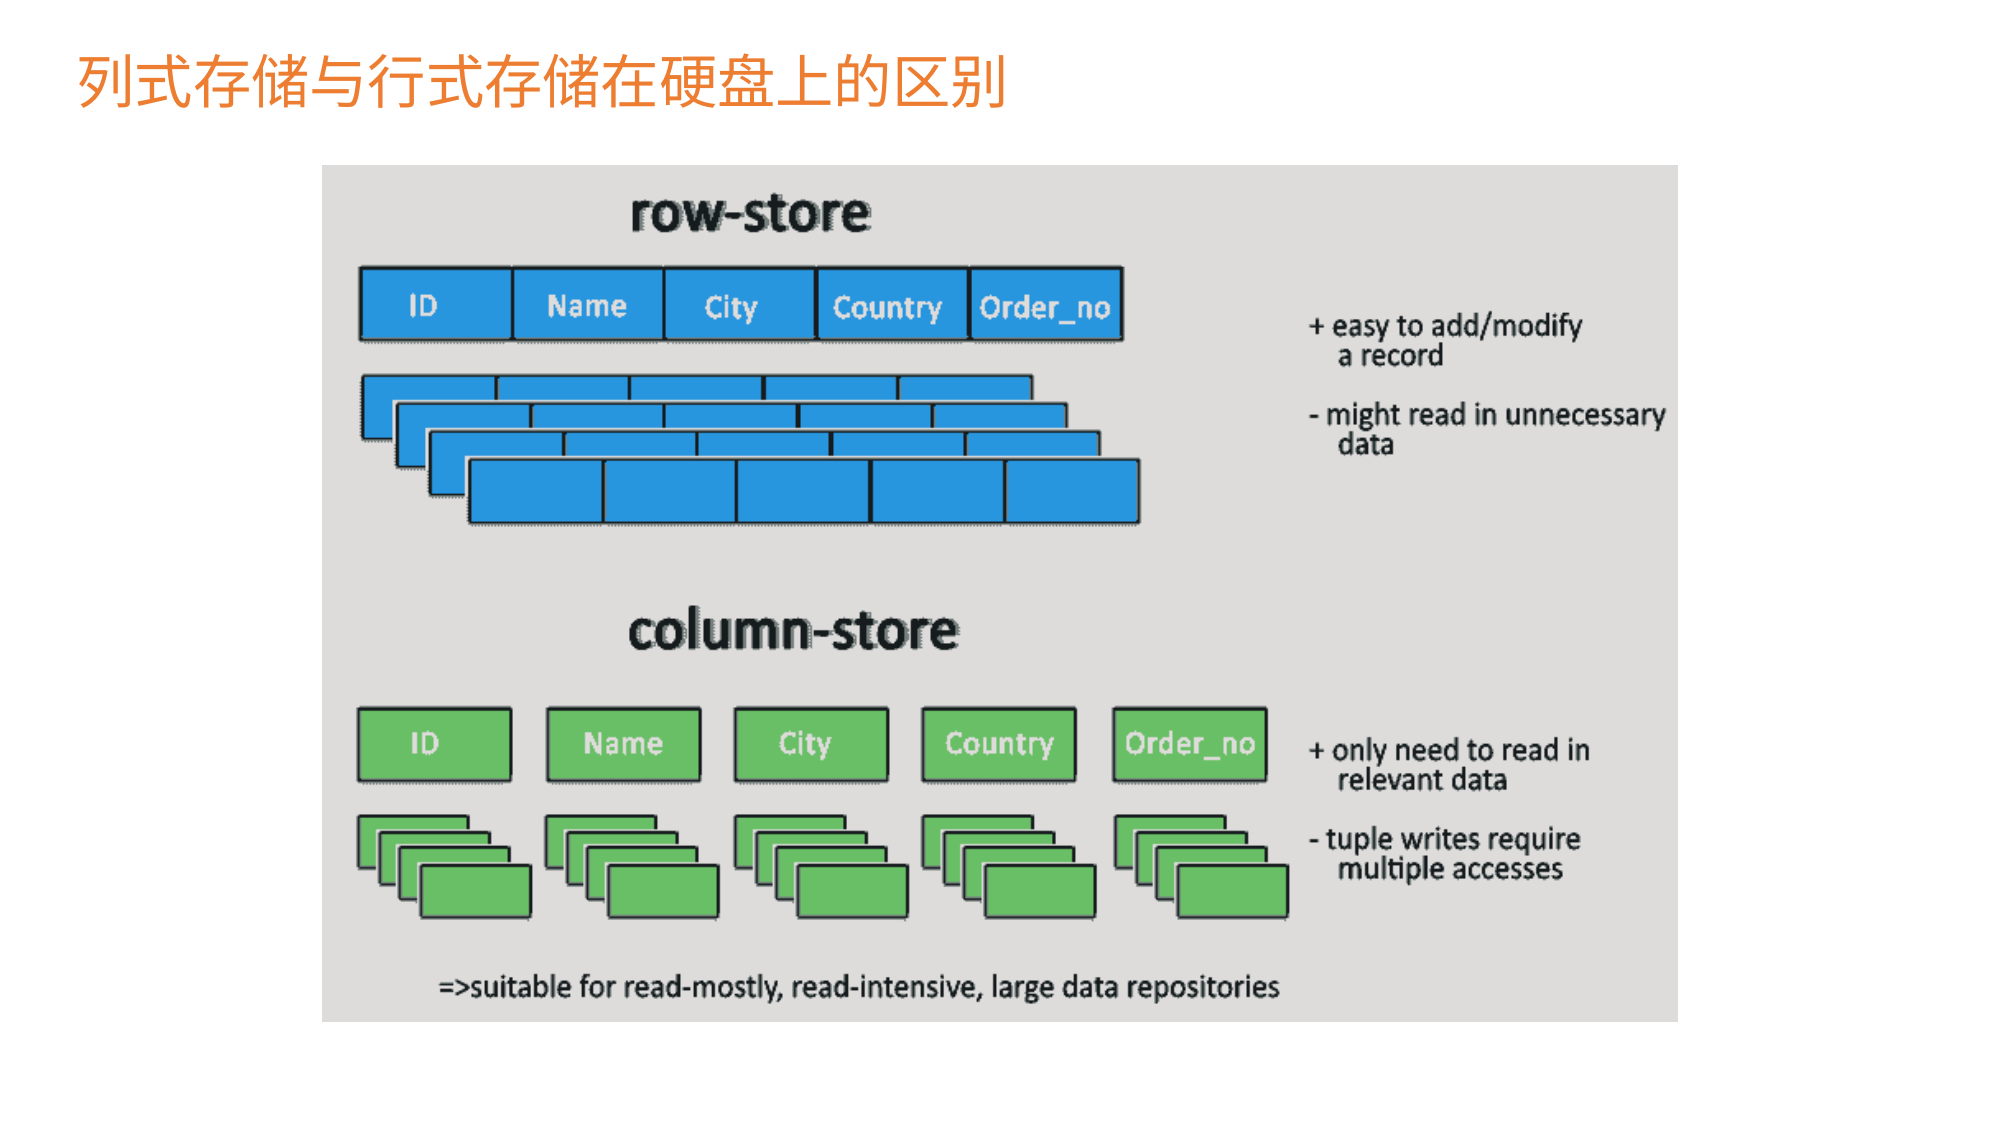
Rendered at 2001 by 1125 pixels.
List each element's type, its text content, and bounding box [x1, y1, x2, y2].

text_box 列式存储与行式存储在硬盘上的区别 [61, 37, 1132, 123]
picture [322, 165, 1678, 1022]
